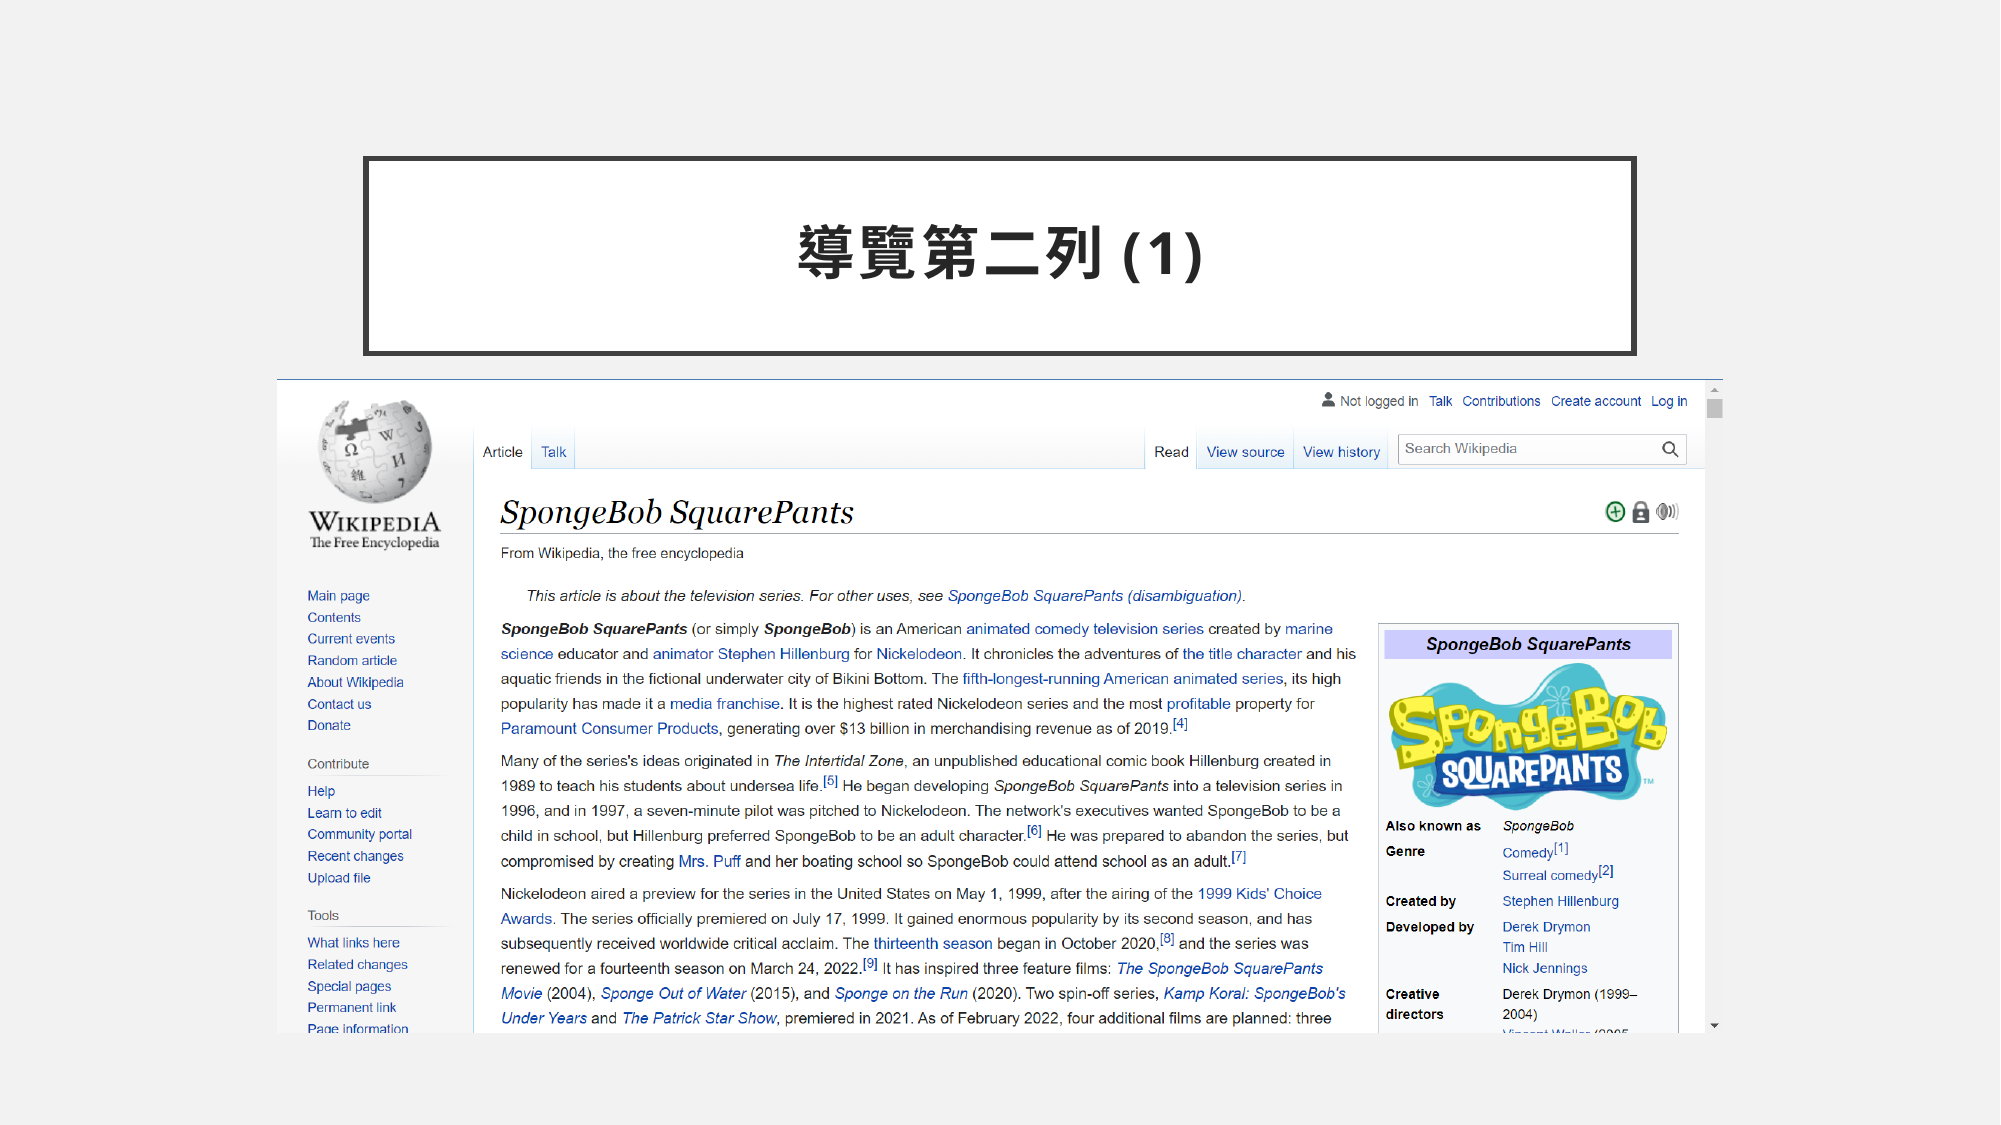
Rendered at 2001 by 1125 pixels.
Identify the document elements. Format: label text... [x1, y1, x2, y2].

title 導覽第二列(1) [363, 156, 1637, 356]
picture [276, 379, 1723, 1033]
